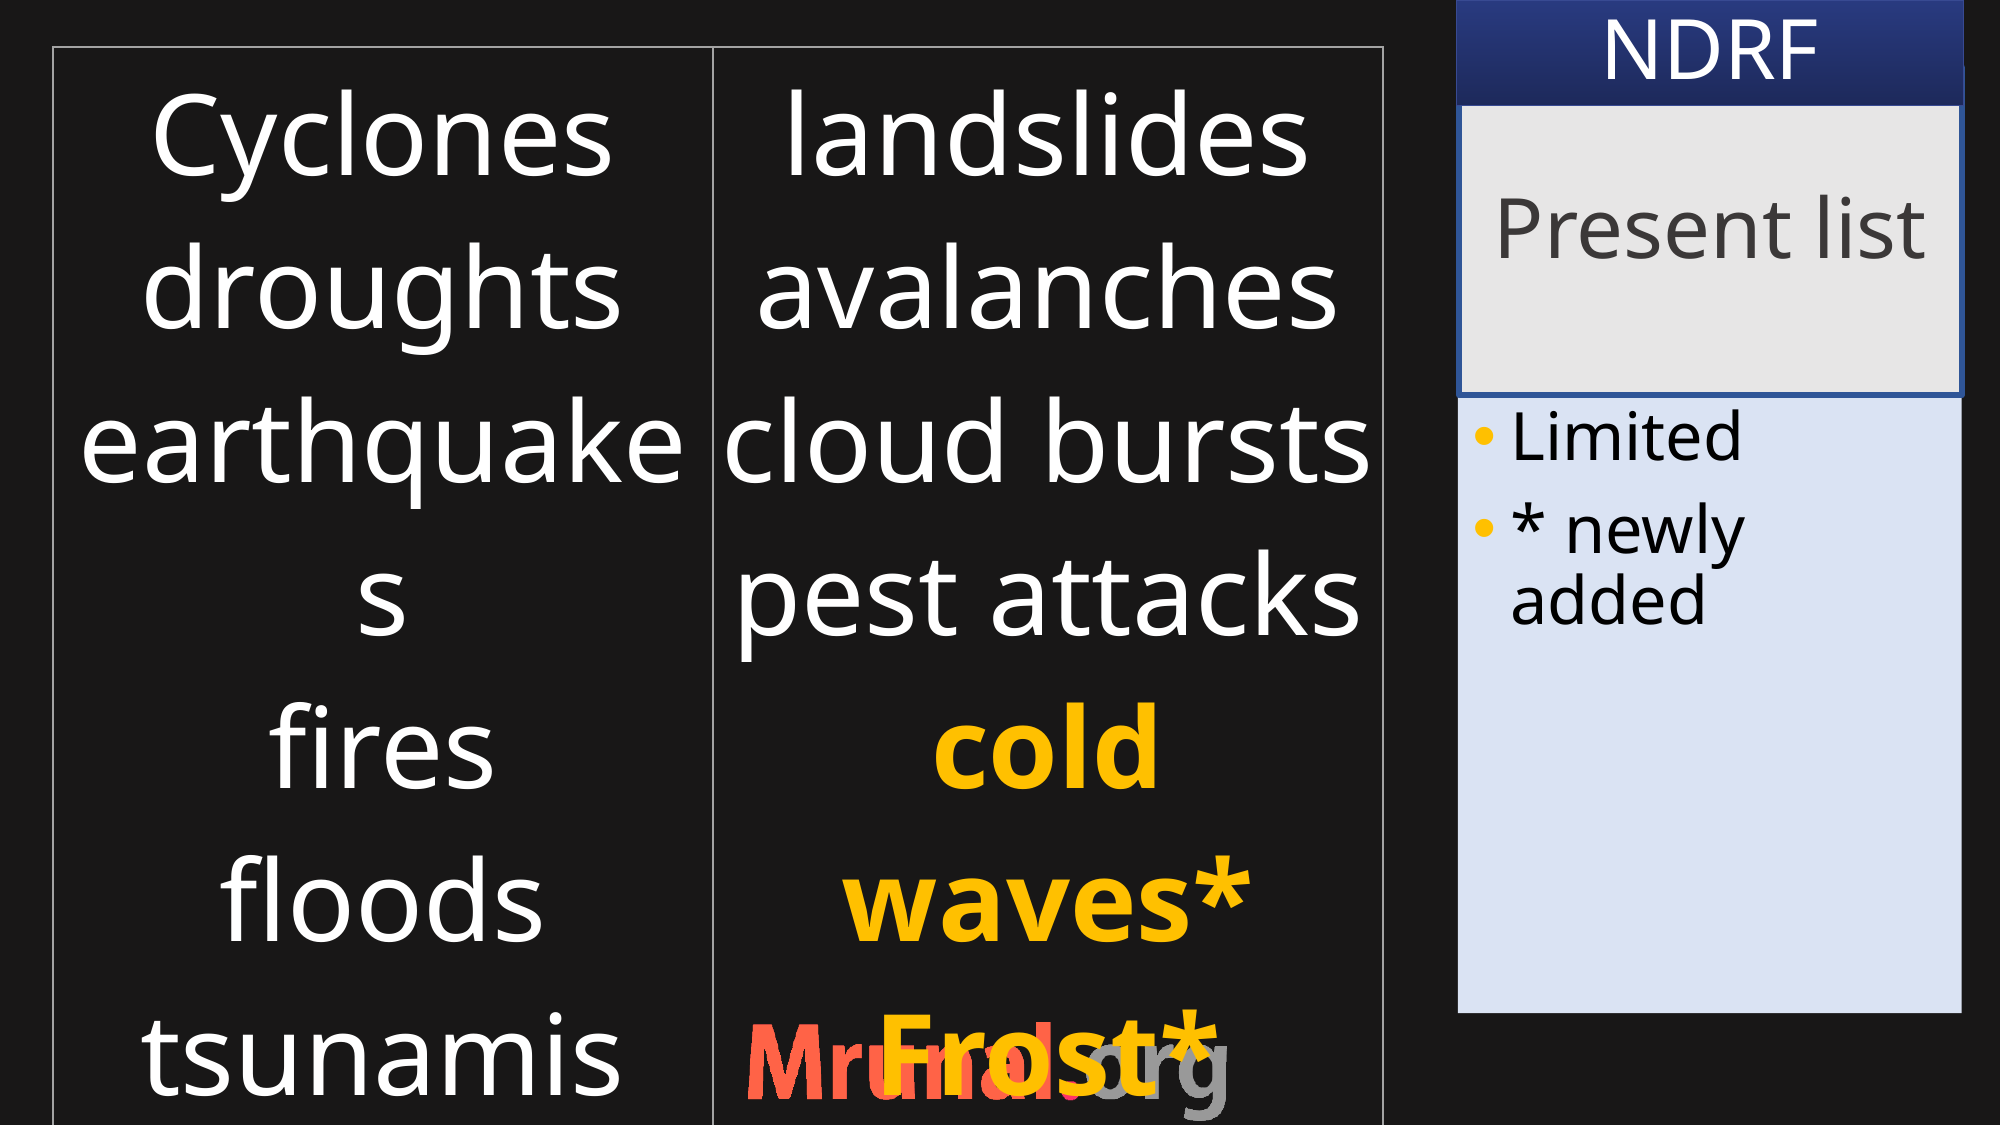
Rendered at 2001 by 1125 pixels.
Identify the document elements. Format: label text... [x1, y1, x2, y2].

table_header landslides avalanches cloud bursts pest attacks cold waves* Frost* [714, 48, 1382, 1125]
list NDRF [1456, 0, 1964, 106]
list Limited * newly added [1455, 392, 1965, 1016]
title Present list [1456, 65, 1965, 398]
table_header Cyclones droughts earthquakes fires floods tsunamis Hailstorms [54, 48, 712, 1125]
